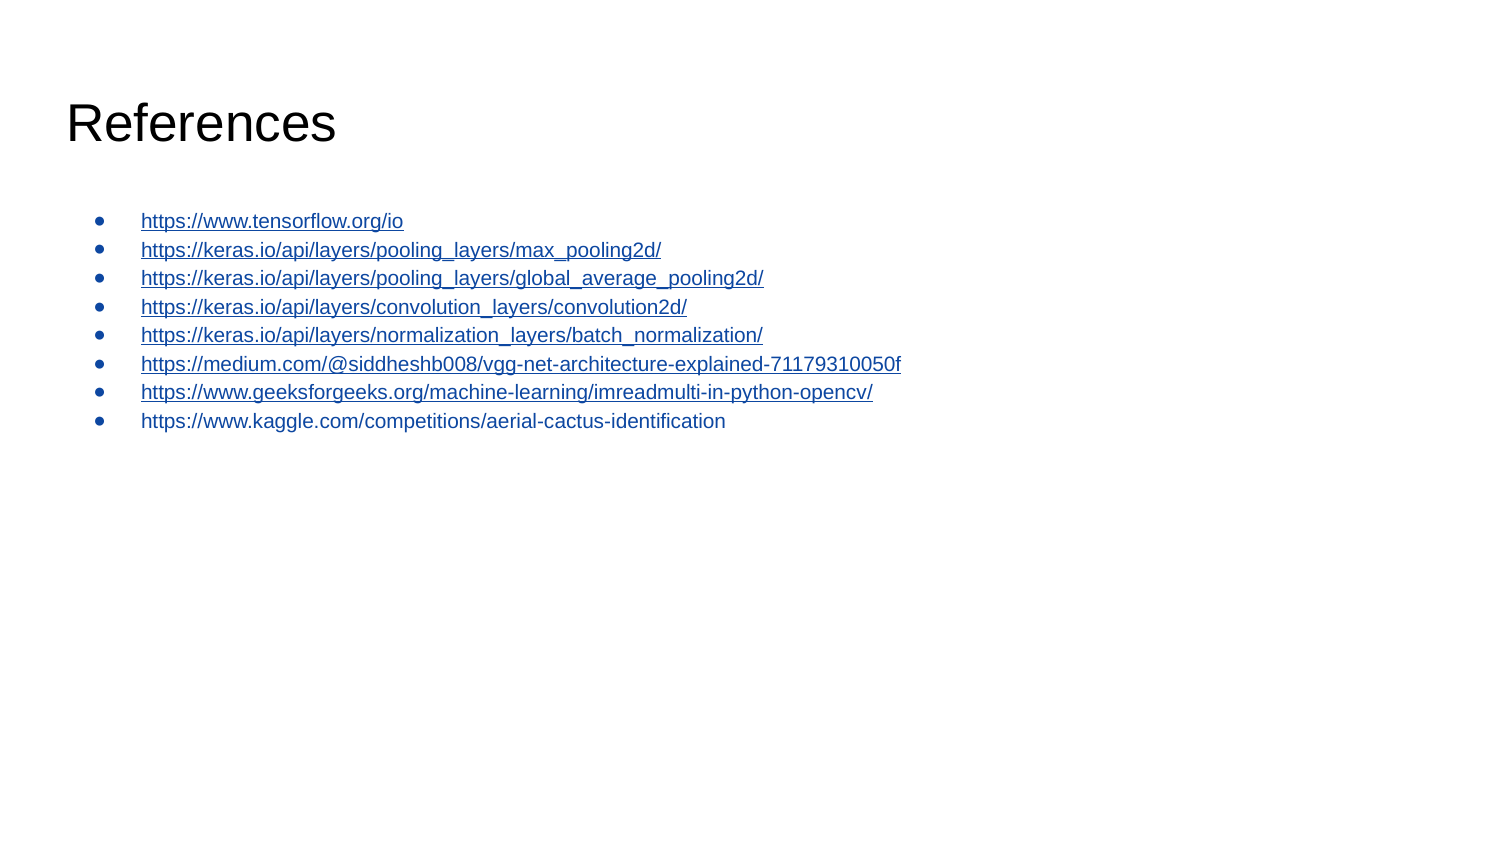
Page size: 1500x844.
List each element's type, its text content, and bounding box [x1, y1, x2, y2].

title References [51, 72, 1449, 167]
list https://www.tensorflow.org/io https://keras.io/api/layers/pooling_layers/max_pooling2d/ https://keras.io/api/layers/pooling_layers/global_average_pooling2d/ https://keras.io/api/layers/convolution_layers/convolution2d/ https://keras.io/api/layers/normalization_layers/batch_normalization/ https://medium.com/@siddheshb008/vgg-net-architecture-explained-71179310050f https://www.geeksforgeeks.org/machine-learning/imreadmulti-in-python-opencv/ https://www.kaggle.com/competitions/aerial-cactus-identification [51, 189, 1449, 750]
